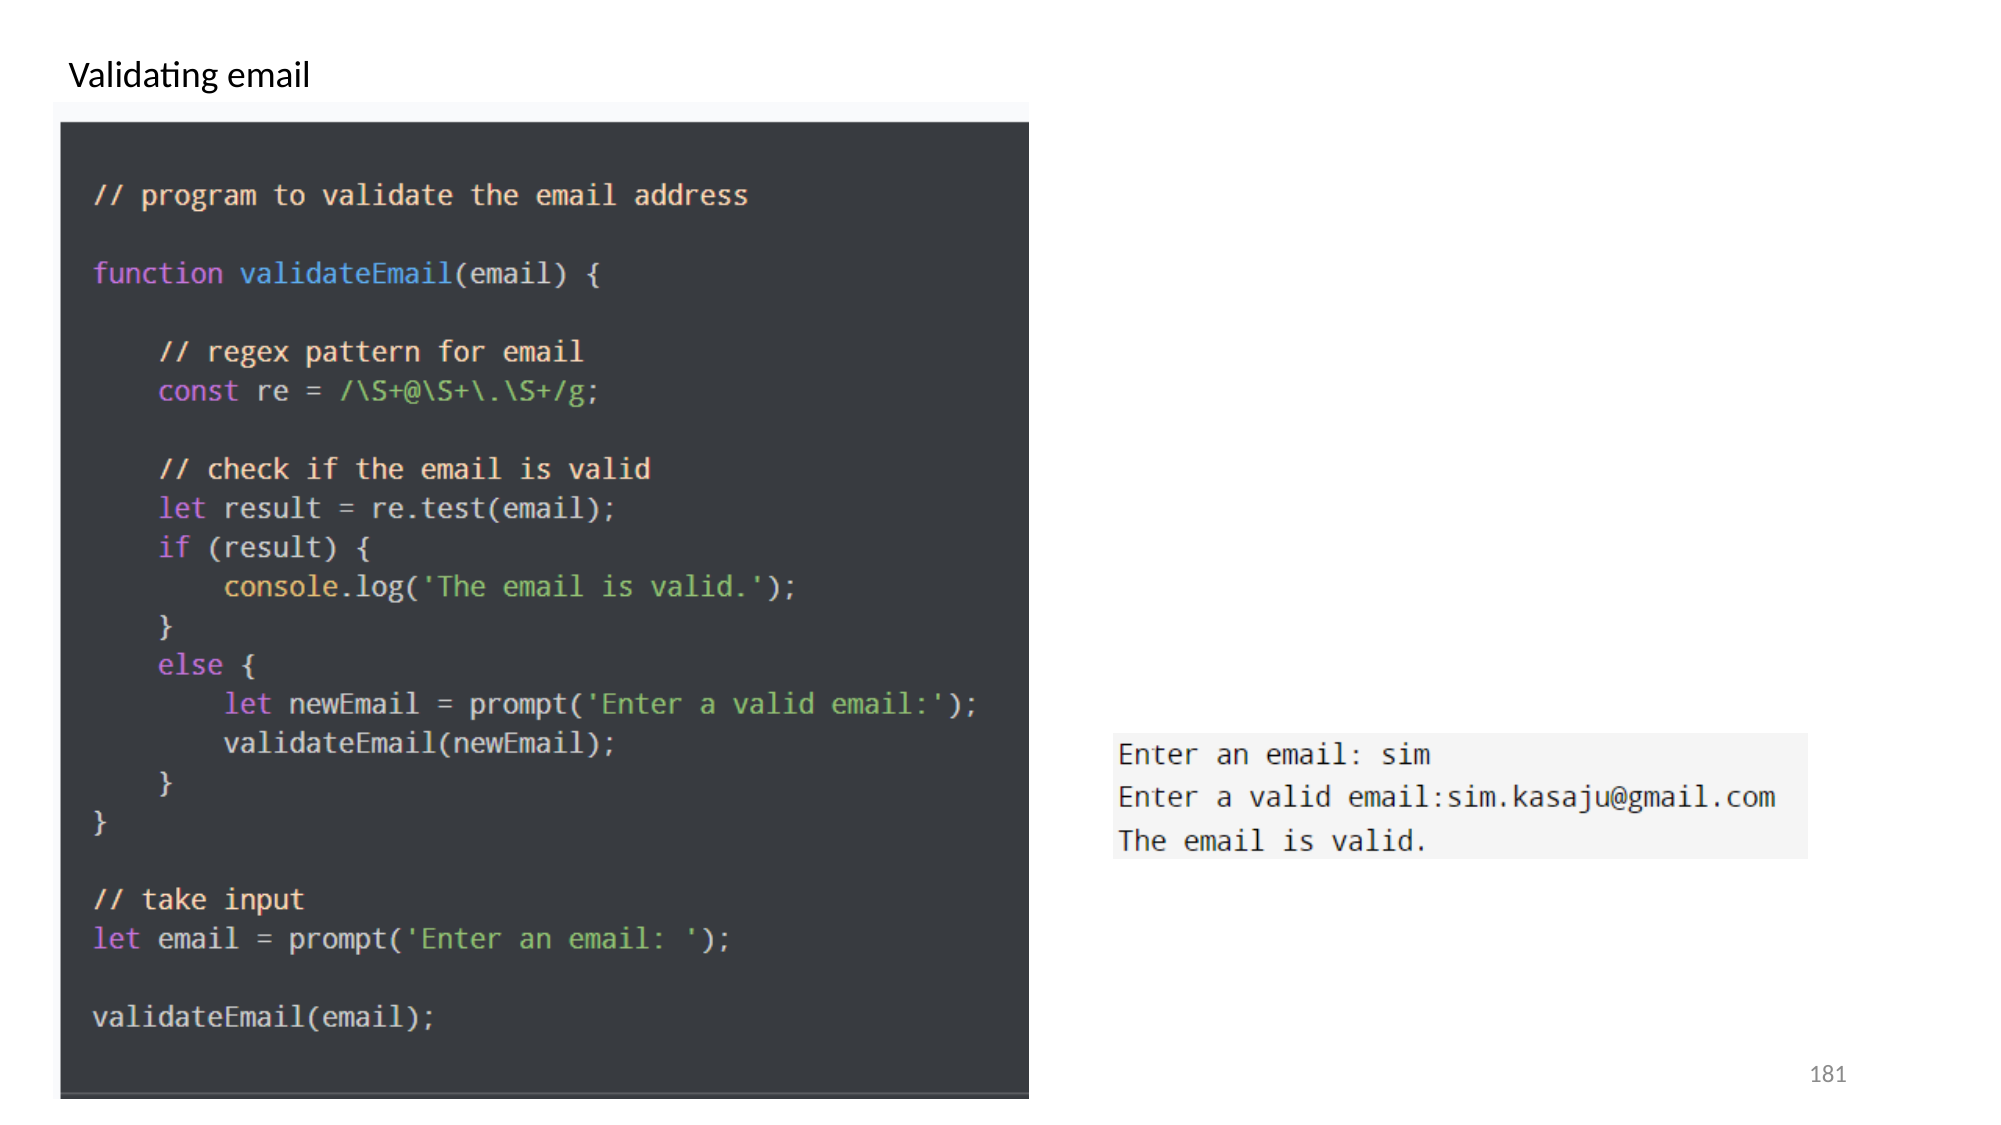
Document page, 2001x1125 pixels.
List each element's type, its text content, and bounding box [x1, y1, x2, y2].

slide_number 181 [1412, 1042, 1863, 1103]
text_box Validating email [53, 42, 350, 102]
picture [53, 102, 1029, 1099]
picture [1113, 733, 1808, 859]
